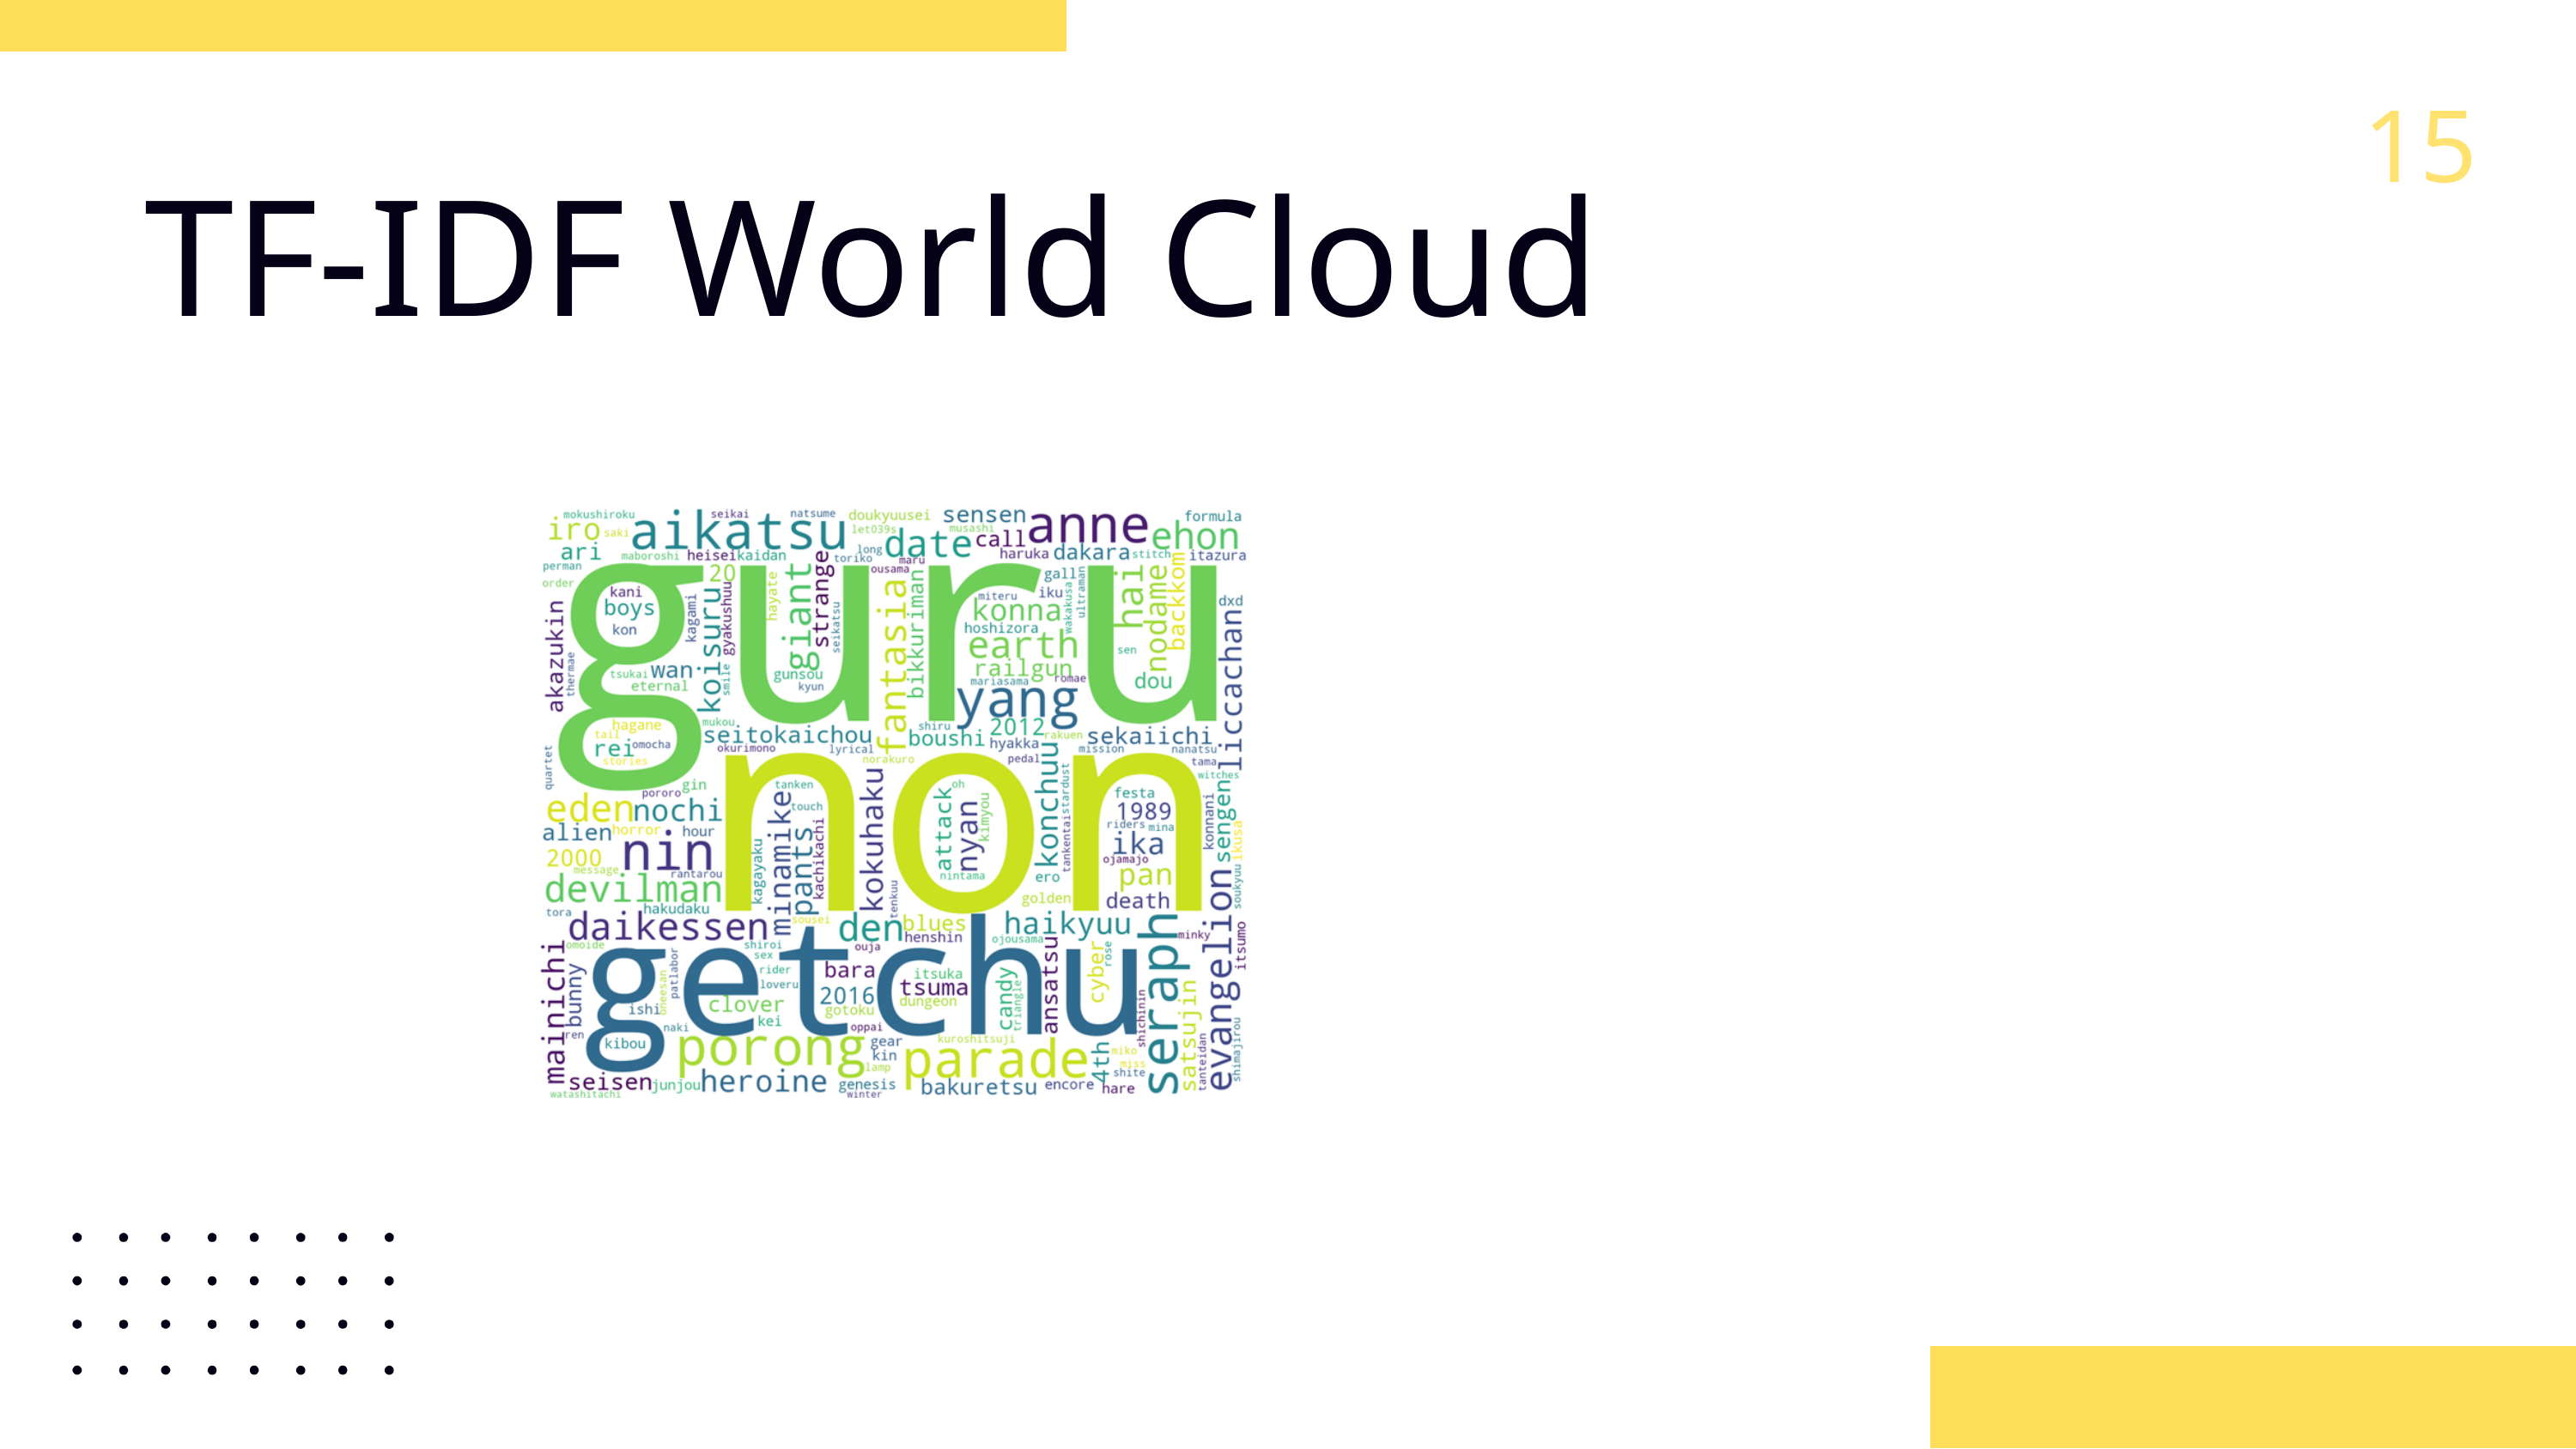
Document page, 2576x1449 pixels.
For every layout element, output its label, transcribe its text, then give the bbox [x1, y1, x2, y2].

text_box 15 [2363, 92, 2500, 203]
text_box TF-IDF World Cloud [144, 172, 2154, 349]
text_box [0, 0, 1067, 52]
picture [72, 1232, 394, 1376]
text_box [1929, 1345, 2576, 1449]
picture [532, 502, 1257, 1107]
